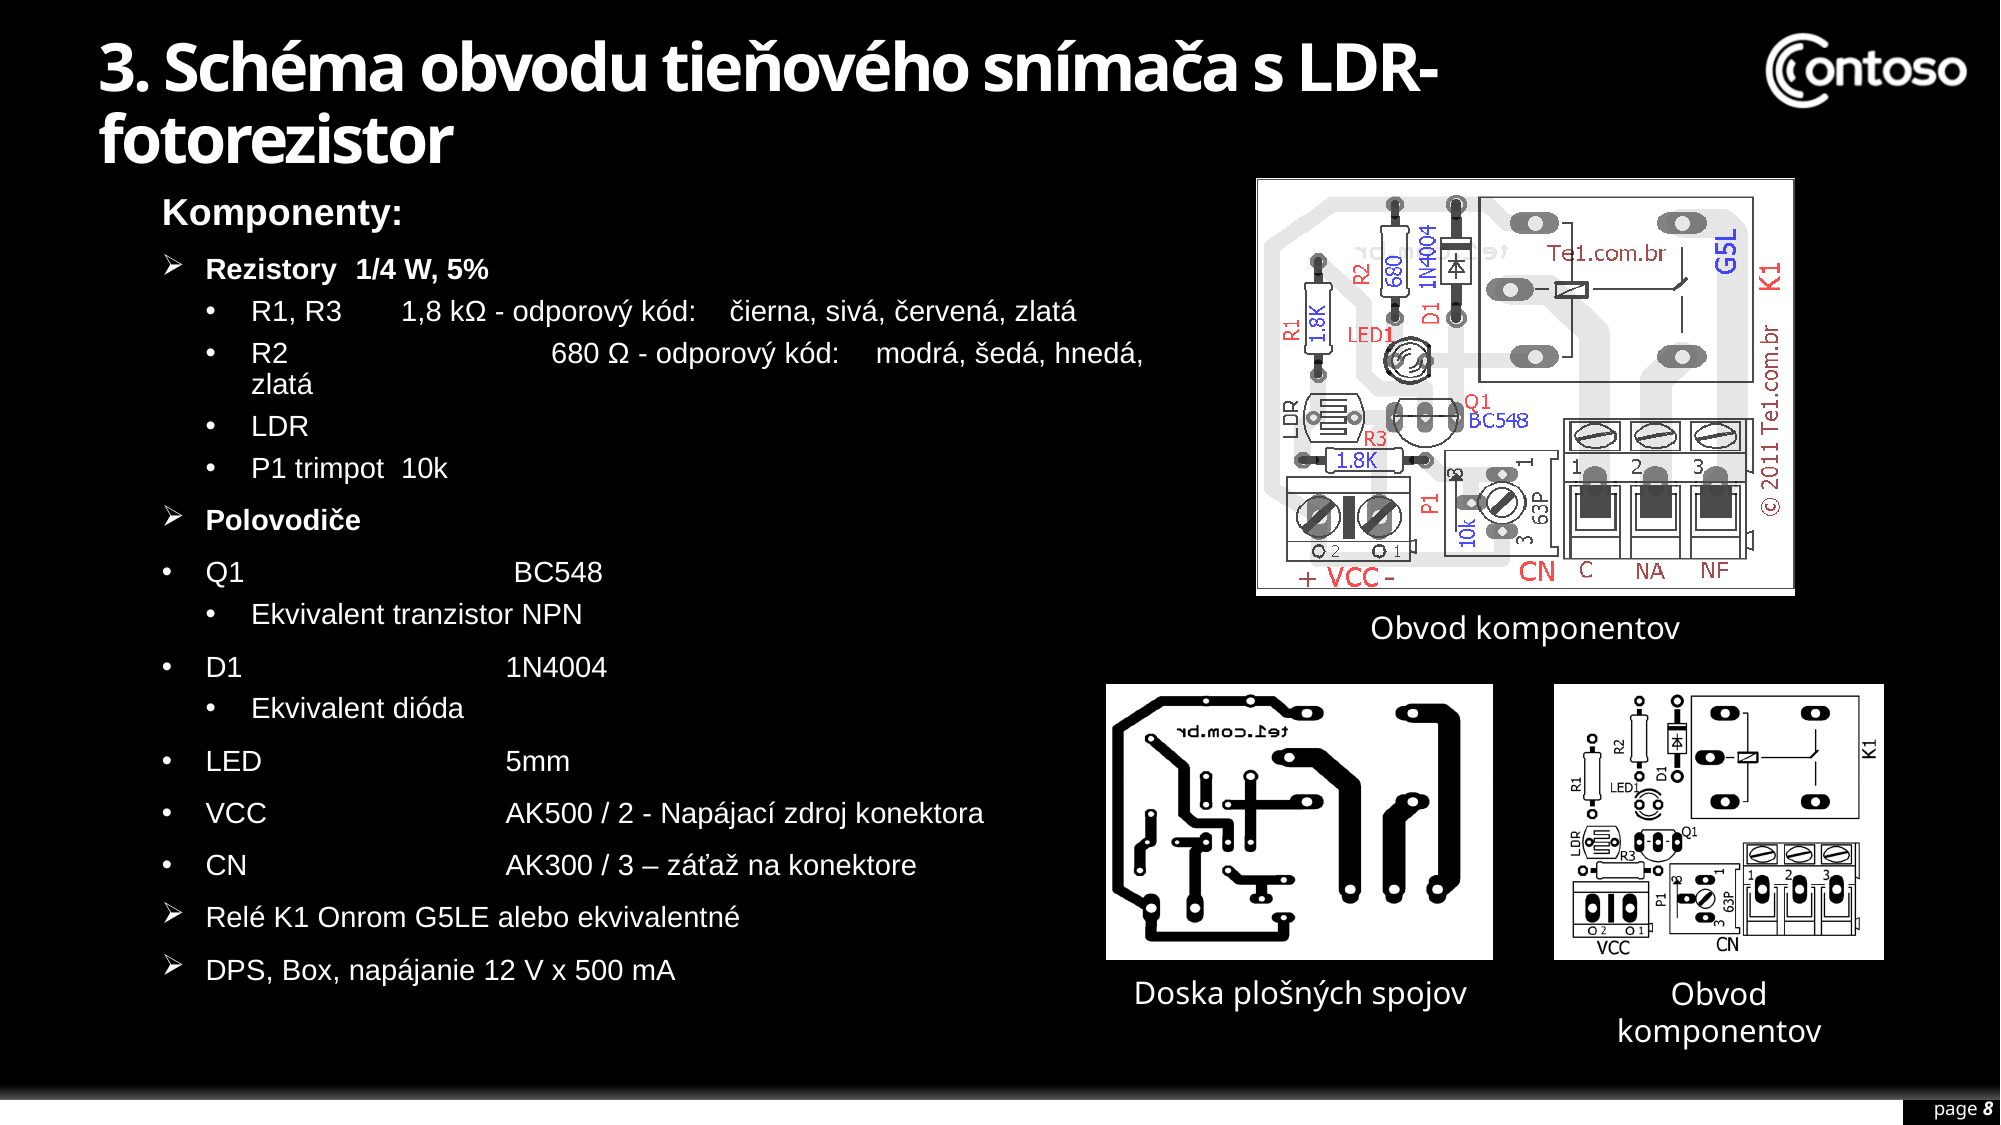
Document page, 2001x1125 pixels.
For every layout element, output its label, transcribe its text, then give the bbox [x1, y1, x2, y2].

picture [1758, 26, 1974, 110]
text_box Doska plošných spojov [1075, 965, 1526, 1018]
slide_number page 8 [1903, 1096, 1994, 1123]
text_box Obvod komponentov [1554, 966, 1884, 1057]
text_box Obvod komponentov [1256, 601, 1795, 654]
picture [1256, 178, 1795, 596]
list Komponenty: Rezistory 1/4 W, 5% R1, R3 1,8 kΩ - odporový kód: čierna, sivá, červená, zlatá R2 680 Ω - odporový kód: modrá, šedá, hnedá, zlatá LDR P1 trimpot 10k Polovodiče Q1 BC548 Ekvivalent tranzistor NPN D1 1N4004 Ekvivalent dióda LED 5mm VCC AK500 / 2 - Napájací zdroj konektora CN AK300 / 3 – záťaž na konektore Relé K1 Onrom G5LE alebo ekvivalentné DPS, Box, napájanie 12 V x 500 mA [161, 193, 1194, 1009]
picture [1554, 684, 1884, 960]
title 3. Schéma obvodu tieňového snímača s LDR- fotorezistor [98, 70, 1735, 142]
picture [1106, 684, 1493, 960]
